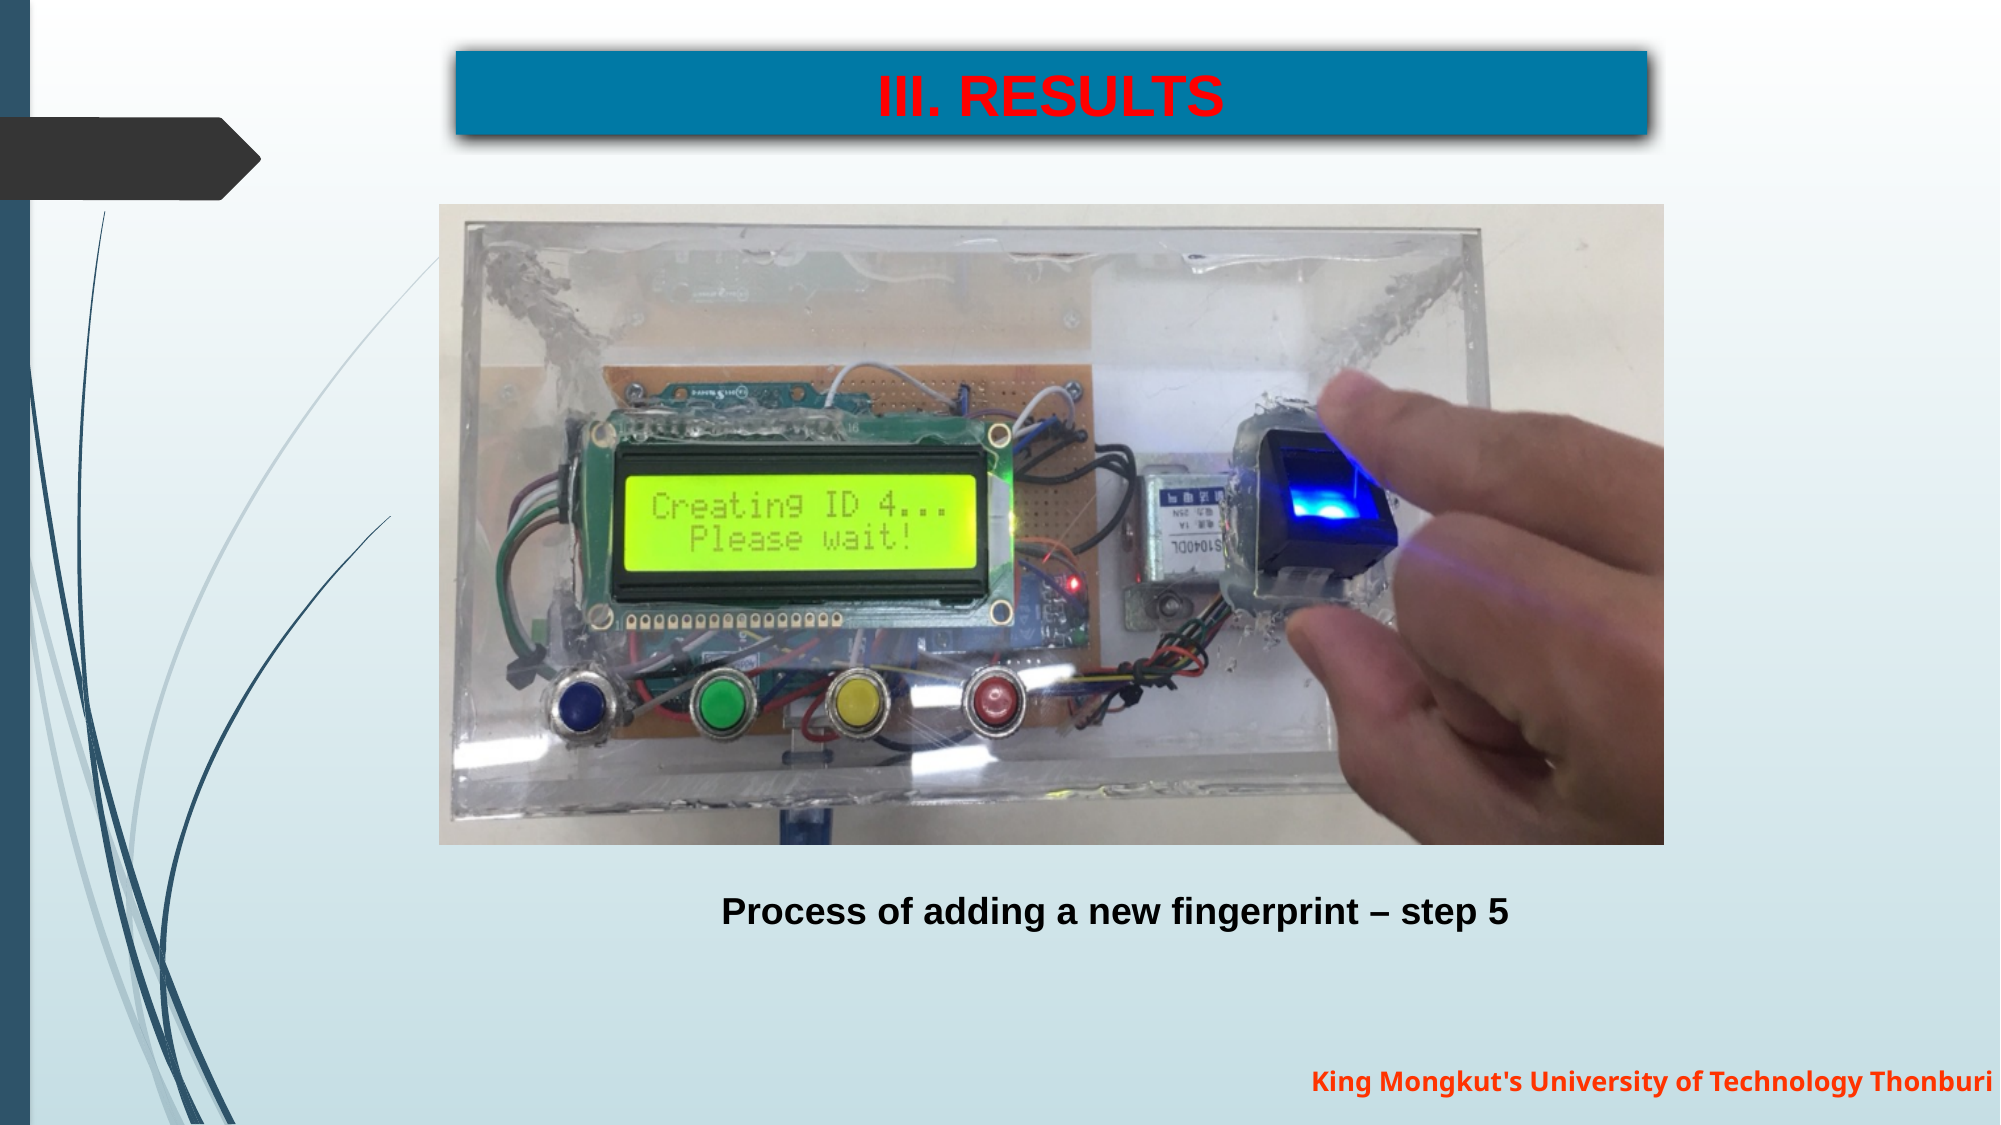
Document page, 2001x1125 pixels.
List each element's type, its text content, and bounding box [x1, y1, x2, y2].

text_box King Mongkut's University of Technology Thonburi [1296, 1057, 2000, 1105]
text_box III. RESULTS [455, 51, 1648, 135]
text_box Process of adding a new fingerprint – step 5 [706, 879, 1525, 940]
picture [438, 204, 1665, 846]
